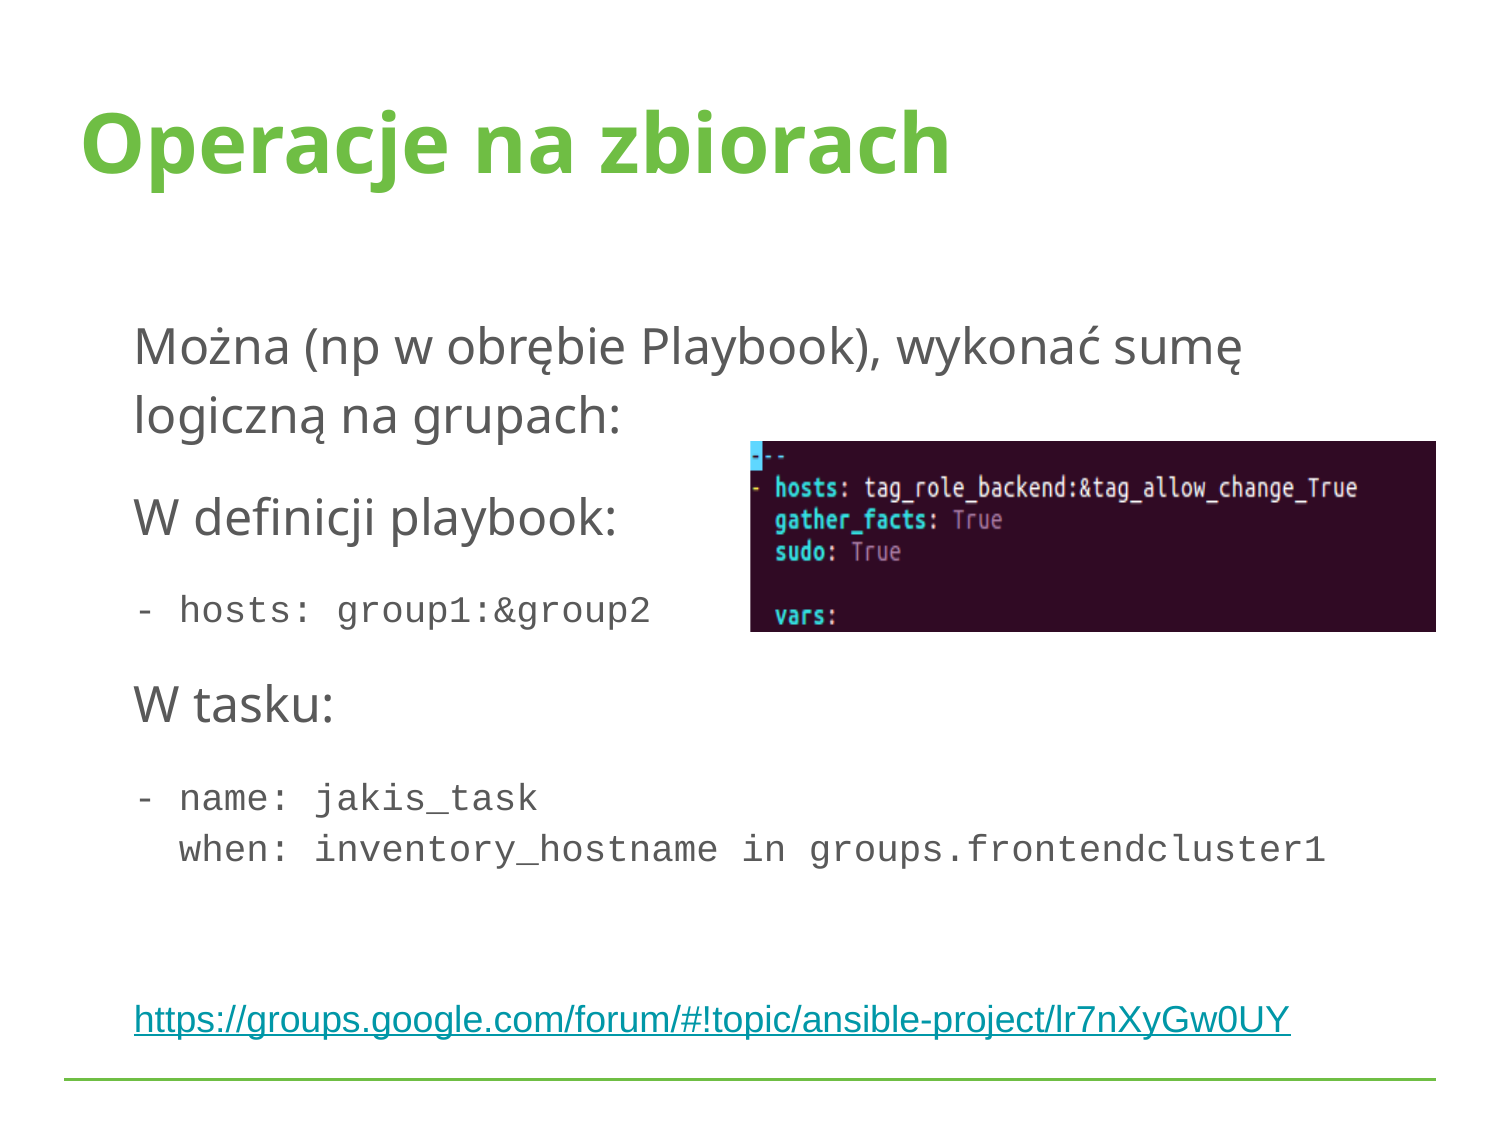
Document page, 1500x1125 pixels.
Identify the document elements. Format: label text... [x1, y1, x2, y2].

picture [750, 441, 1437, 633]
text_box Można (np w obrębie Playbook), wykonać sumę logiczną na grupach: W definicji playbook: - hosts: group1:&group2 W tasku: - name: jakis_task when: inventory_hostname in groups.frontendcluster1 https://groups.google.com/forum/#!topic/ansible-project/lr7nXyGw0UY [118, 297, 1378, 1057]
text_box Operacje na zbiorach [64, 82, 1457, 210]
